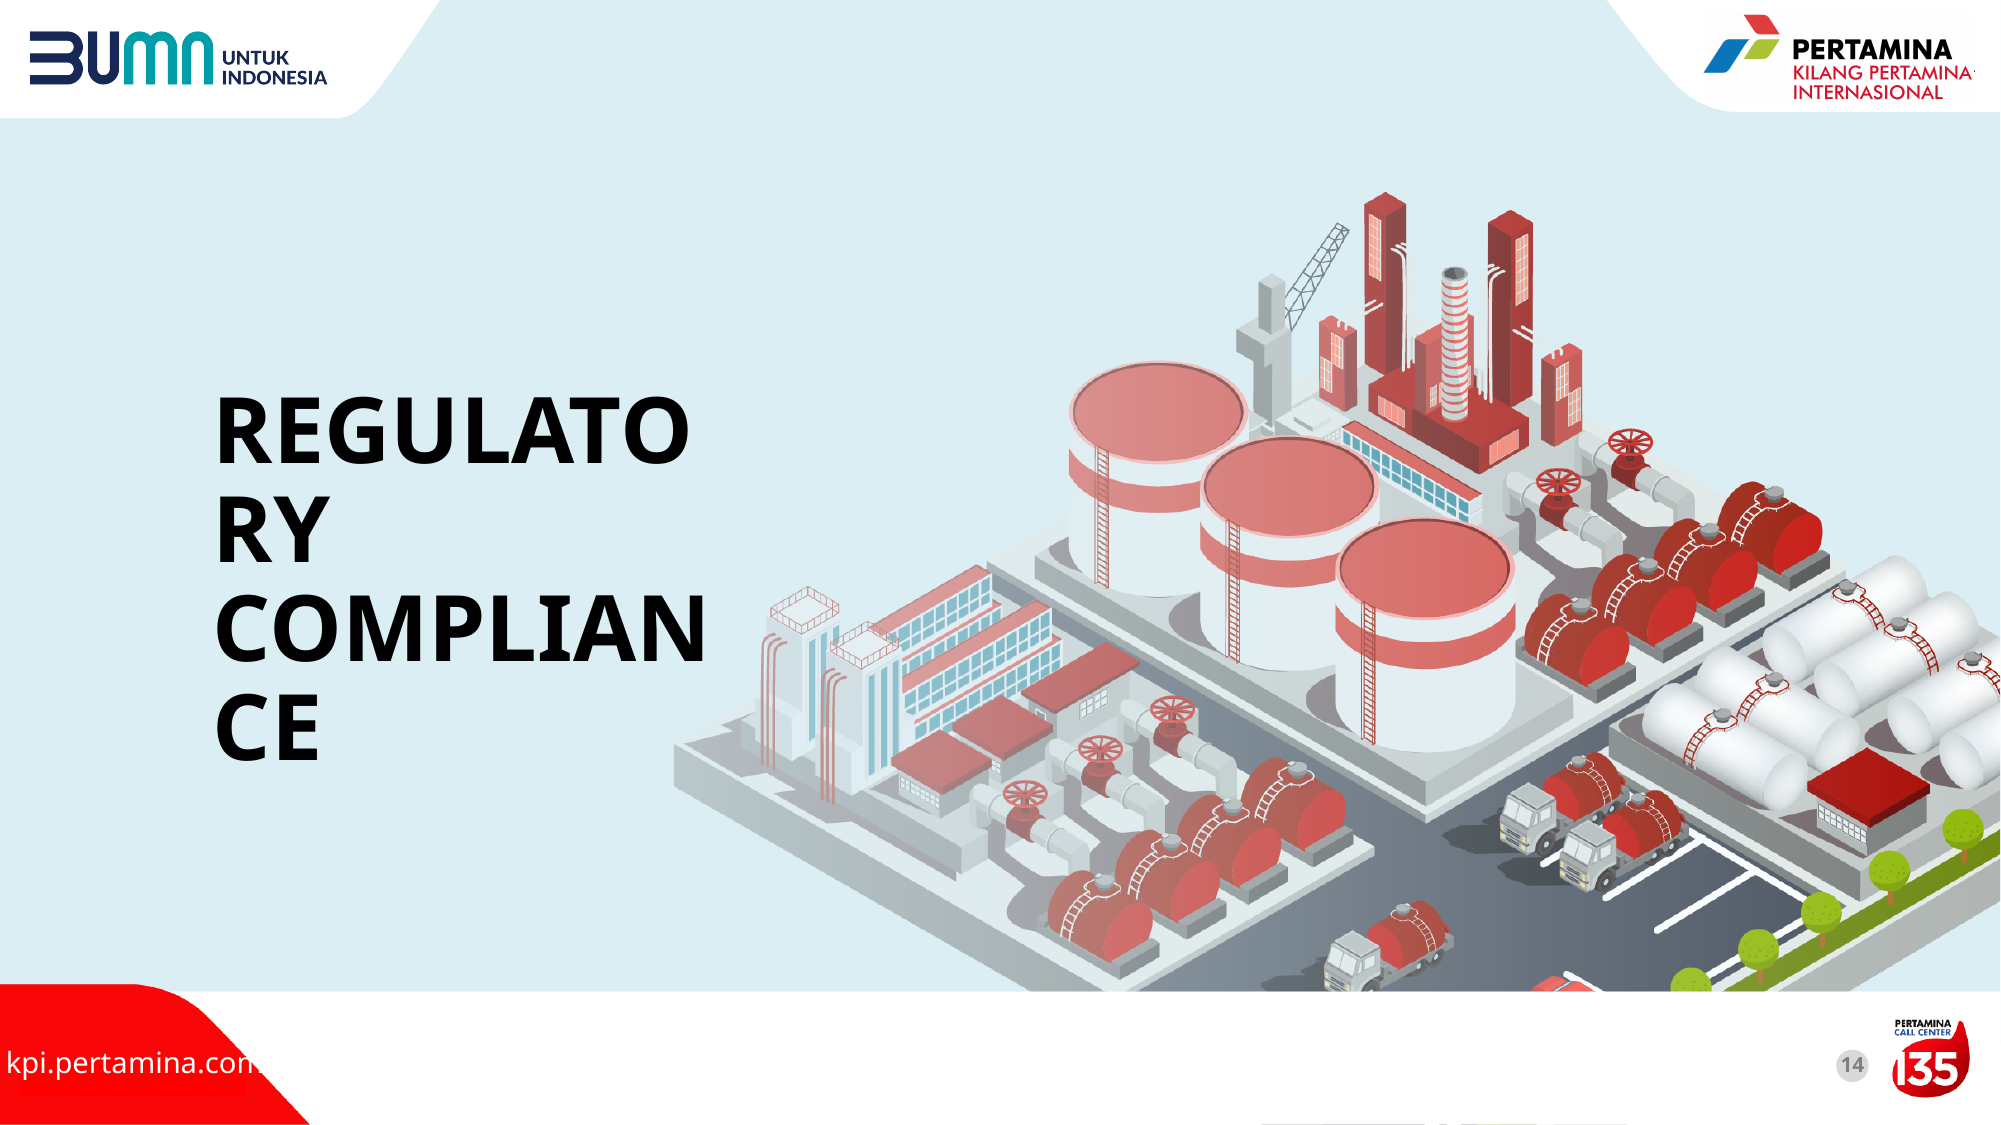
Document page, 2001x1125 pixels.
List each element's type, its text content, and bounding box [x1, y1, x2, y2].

picture [1604, 0, 2001, 112]
title TAMBAH & EDIT ENGINEERING DATA [1283, 191, 1401, 984]
picture [0, 191, 2001, 1125]
text_box REGULATORY COMPLIANCE [197, 376, 764, 471]
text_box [1550, 191, 1660, 984]
title AMANDEMEN [1149, 191, 1267, 984]
picture [18, 18, 340, 98]
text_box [1416, 191, 1534, 984]
